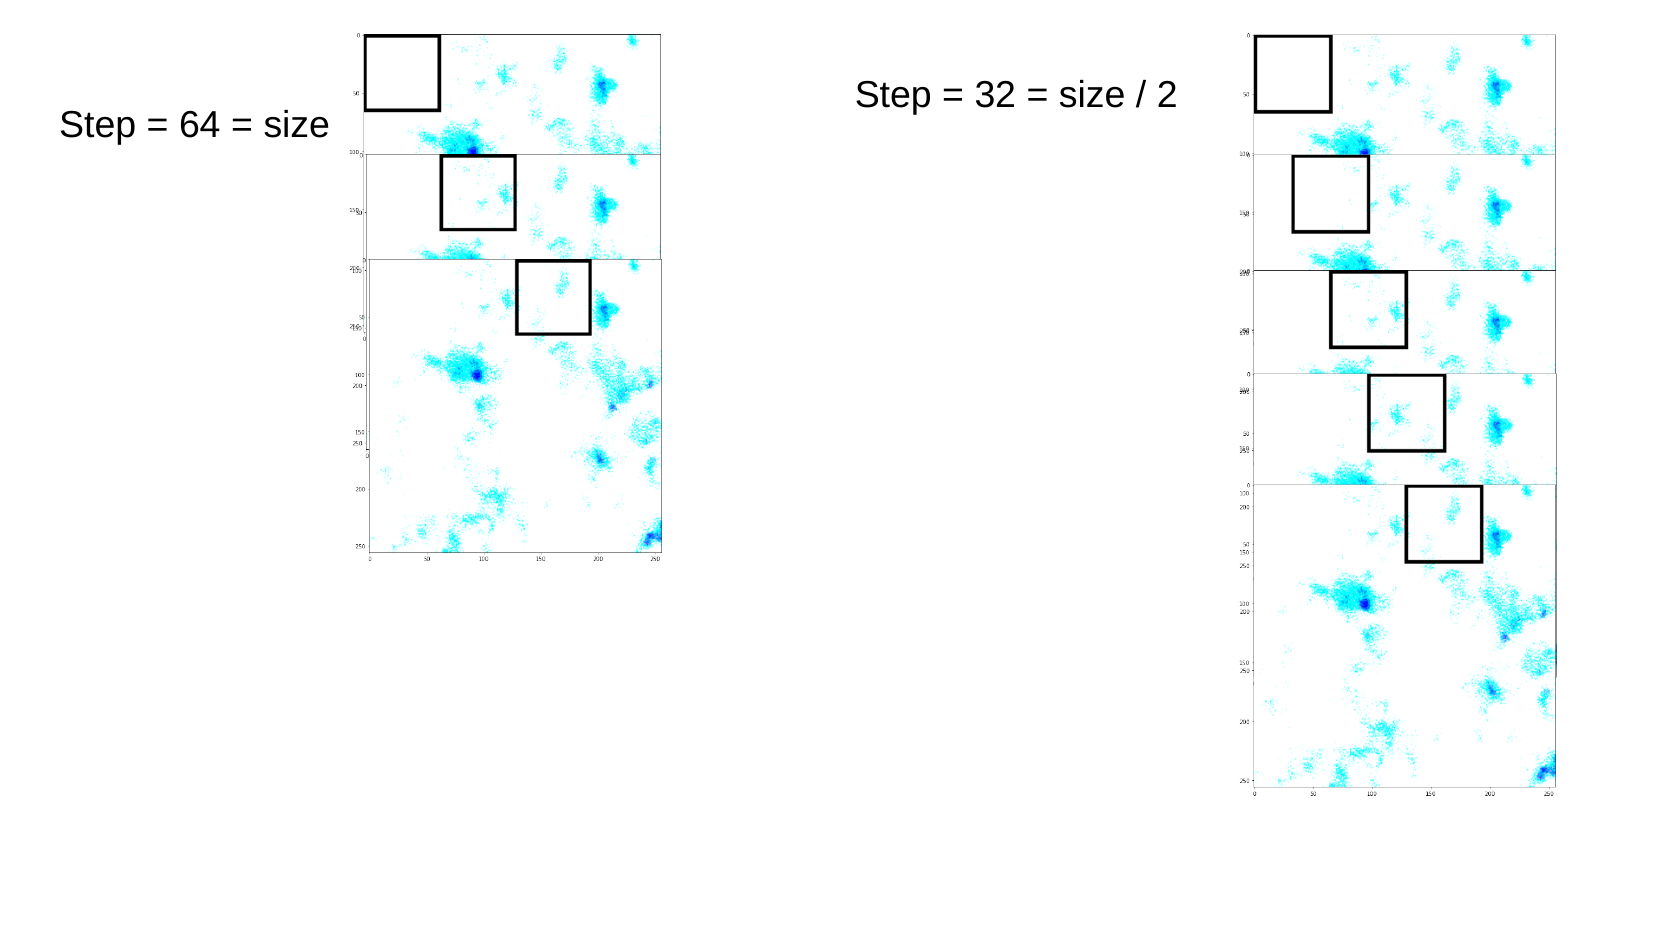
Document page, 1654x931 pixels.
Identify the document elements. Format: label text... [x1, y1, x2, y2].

picture [344, 29, 665, 565]
picture [1234, 29, 1561, 800]
text_box Step = 32 = size / 2 [839, 63, 1193, 120]
text_box Step = 64 = size [44, 93, 339, 150]
